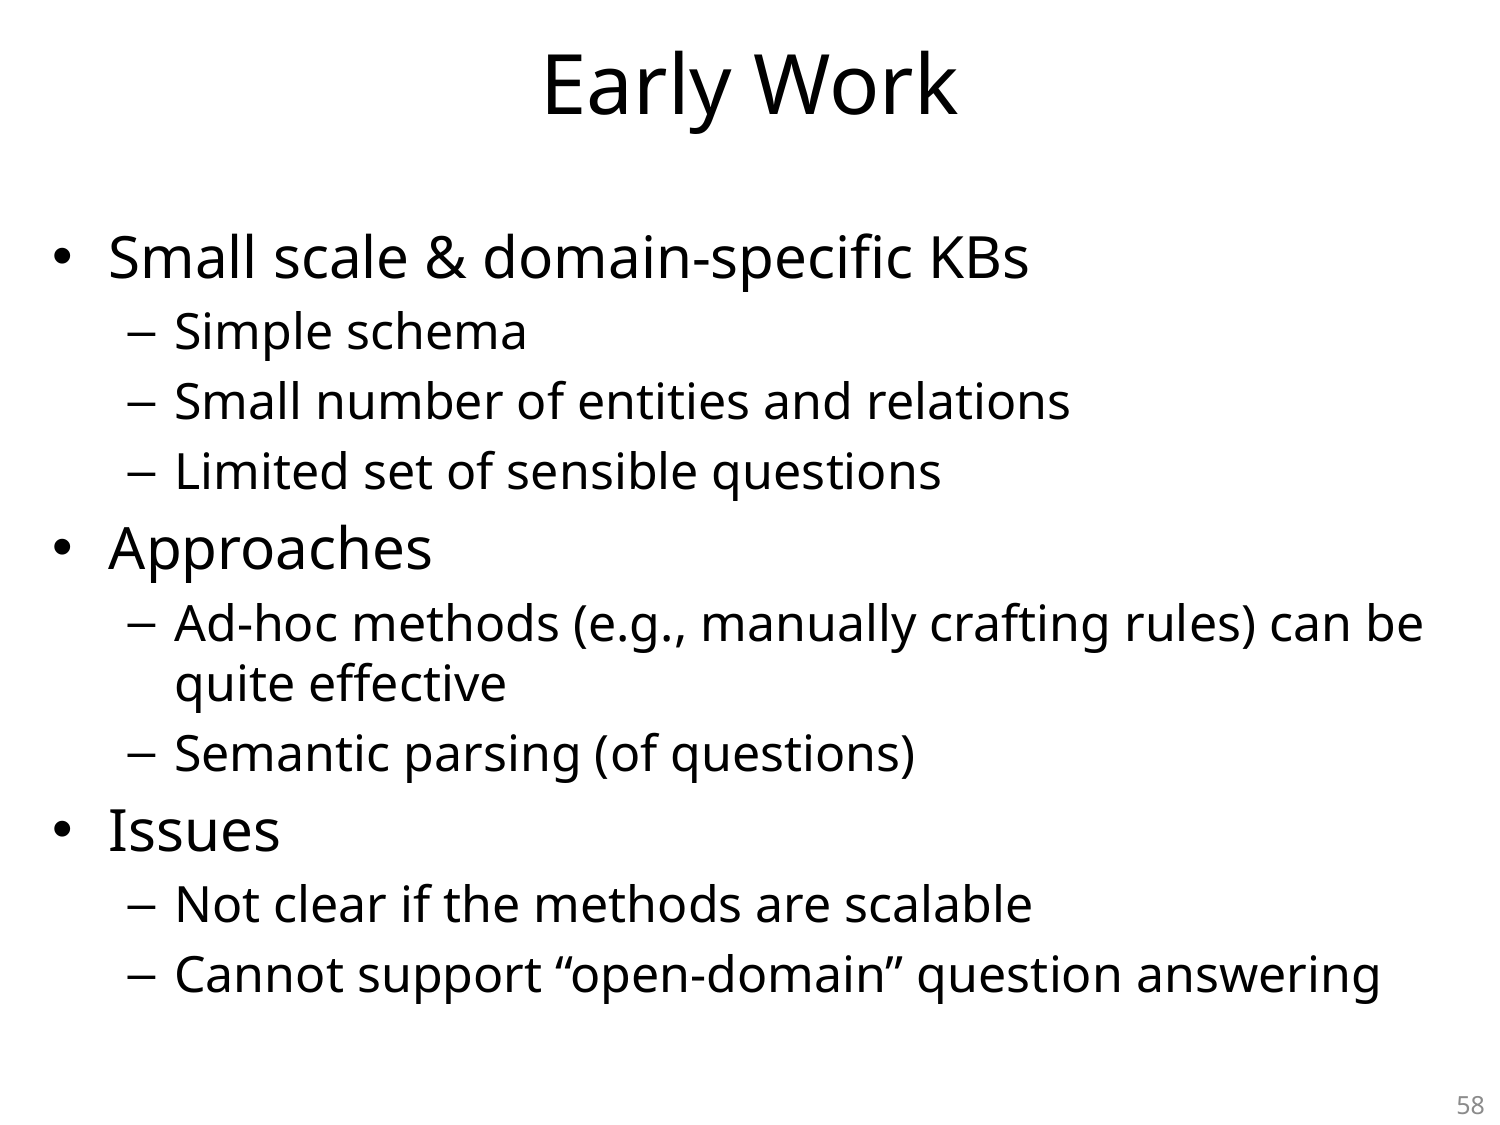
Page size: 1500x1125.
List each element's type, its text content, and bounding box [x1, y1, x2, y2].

list Small scale & domain-specific KBs Simple schema Small number of entities and relations Limited set of sensible questions Approaches Ad-hoc methods (e.g., manually crafting rules) can be quite effective Semantic parsing (of questions) Issues Not clear if the methods are scalable Cannot support “open-domain” question answering [37, 212, 1463, 1075]
title Early Work [0, 0, 1500, 163]
slide_number 58 [1149, 1087, 1500, 1125]
